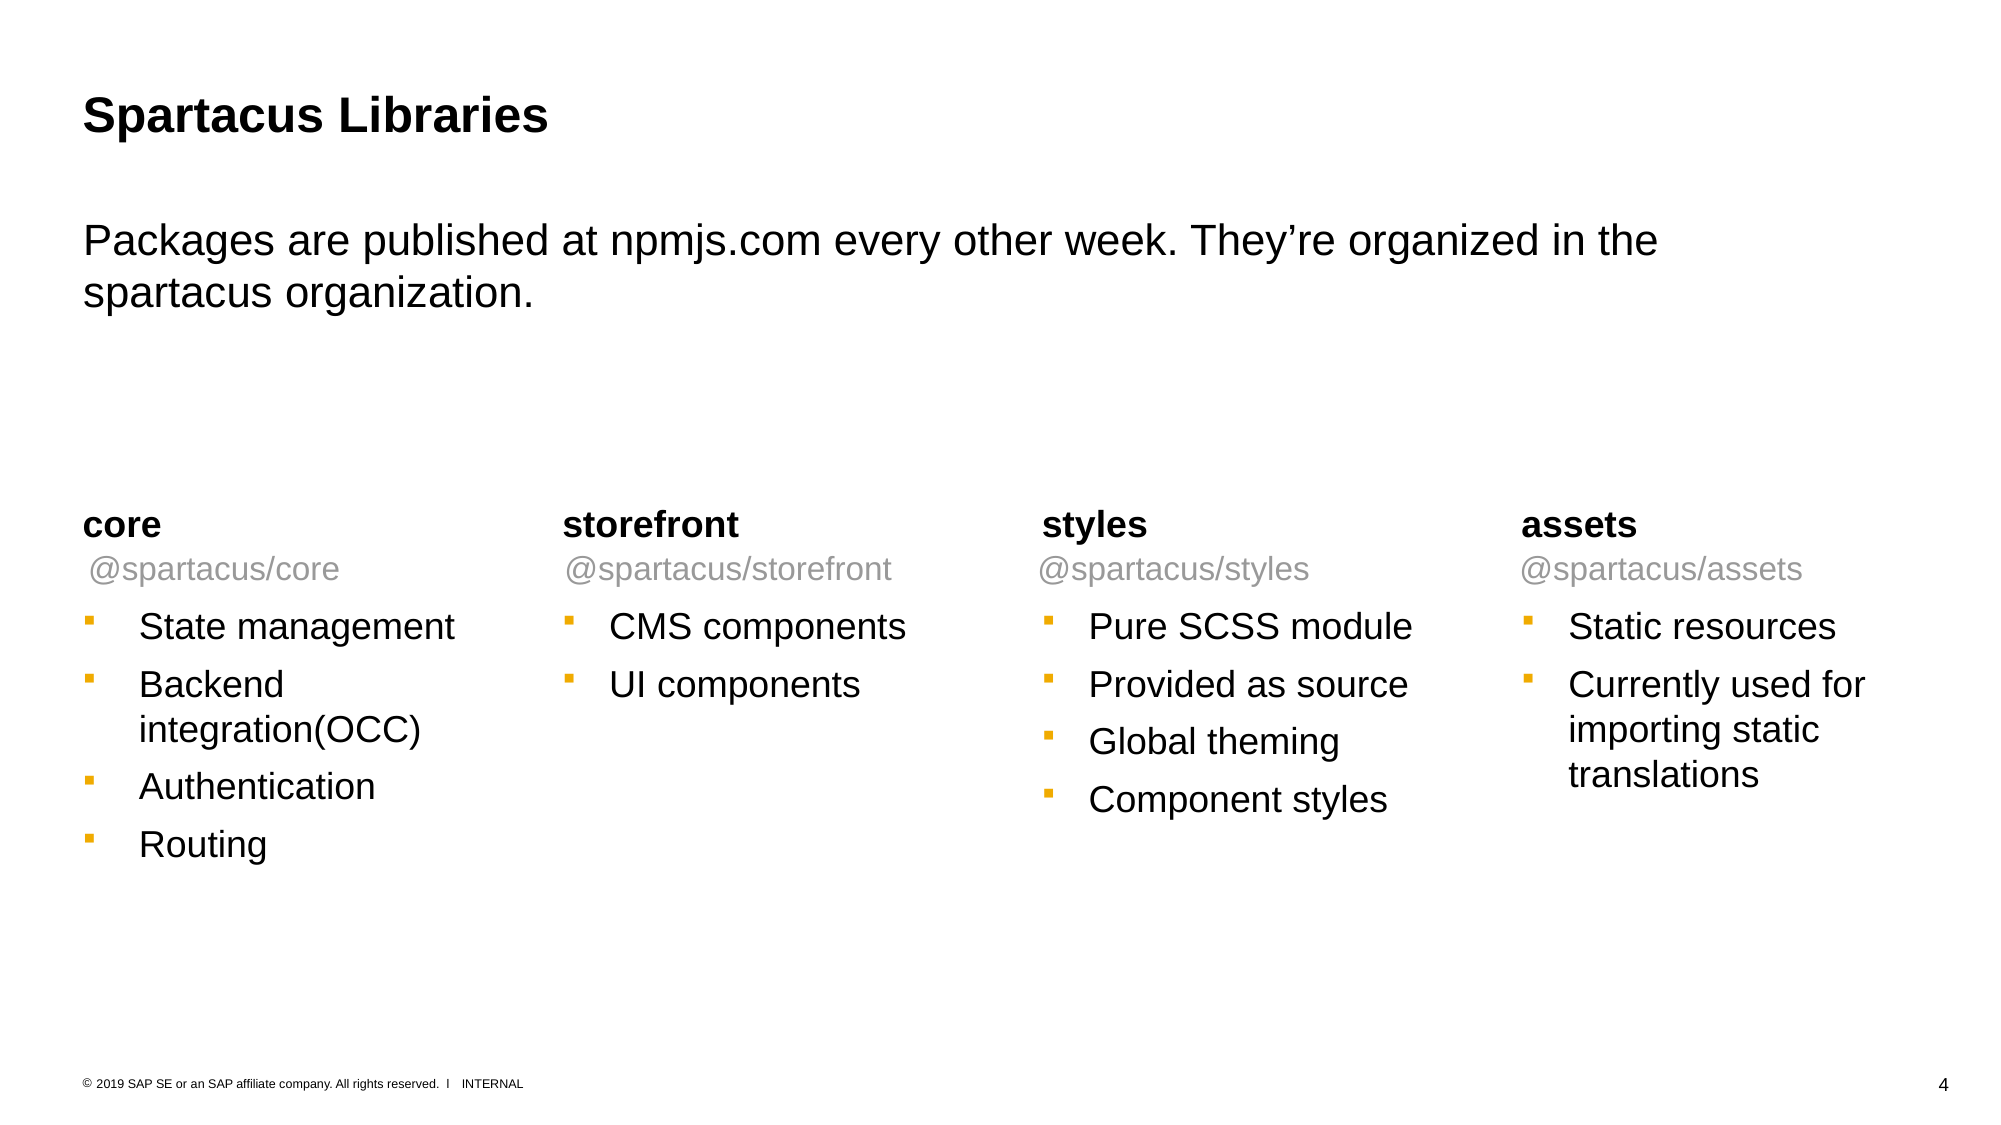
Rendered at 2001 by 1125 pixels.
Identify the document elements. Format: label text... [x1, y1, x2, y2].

text_box @spartacus/core [73, 539, 356, 595]
text_box Packages are published at npmjs.com every other week. They’re organized in the spartacus organization. [68, 204, 1868, 324]
list assets Static resources Currently used for importing static translations [1521, 499, 1918, 903]
list storefront CMS components UI components [562, 499, 1001, 903]
text_box @spartacus/assets [1504, 539, 1819, 595]
text_box @spartacus/storefront [549, 539, 908, 595]
list core State management Backend integration(OCC) Authentication Routing [82, 499, 479, 903]
text_box @spartacus/styles [1022, 539, 1326, 595]
list styles Pure SCSS module Provided as source Global theming Component styles [1041, 499, 1439, 903]
title Spartacus Libraries [82, 82, 1918, 144]
